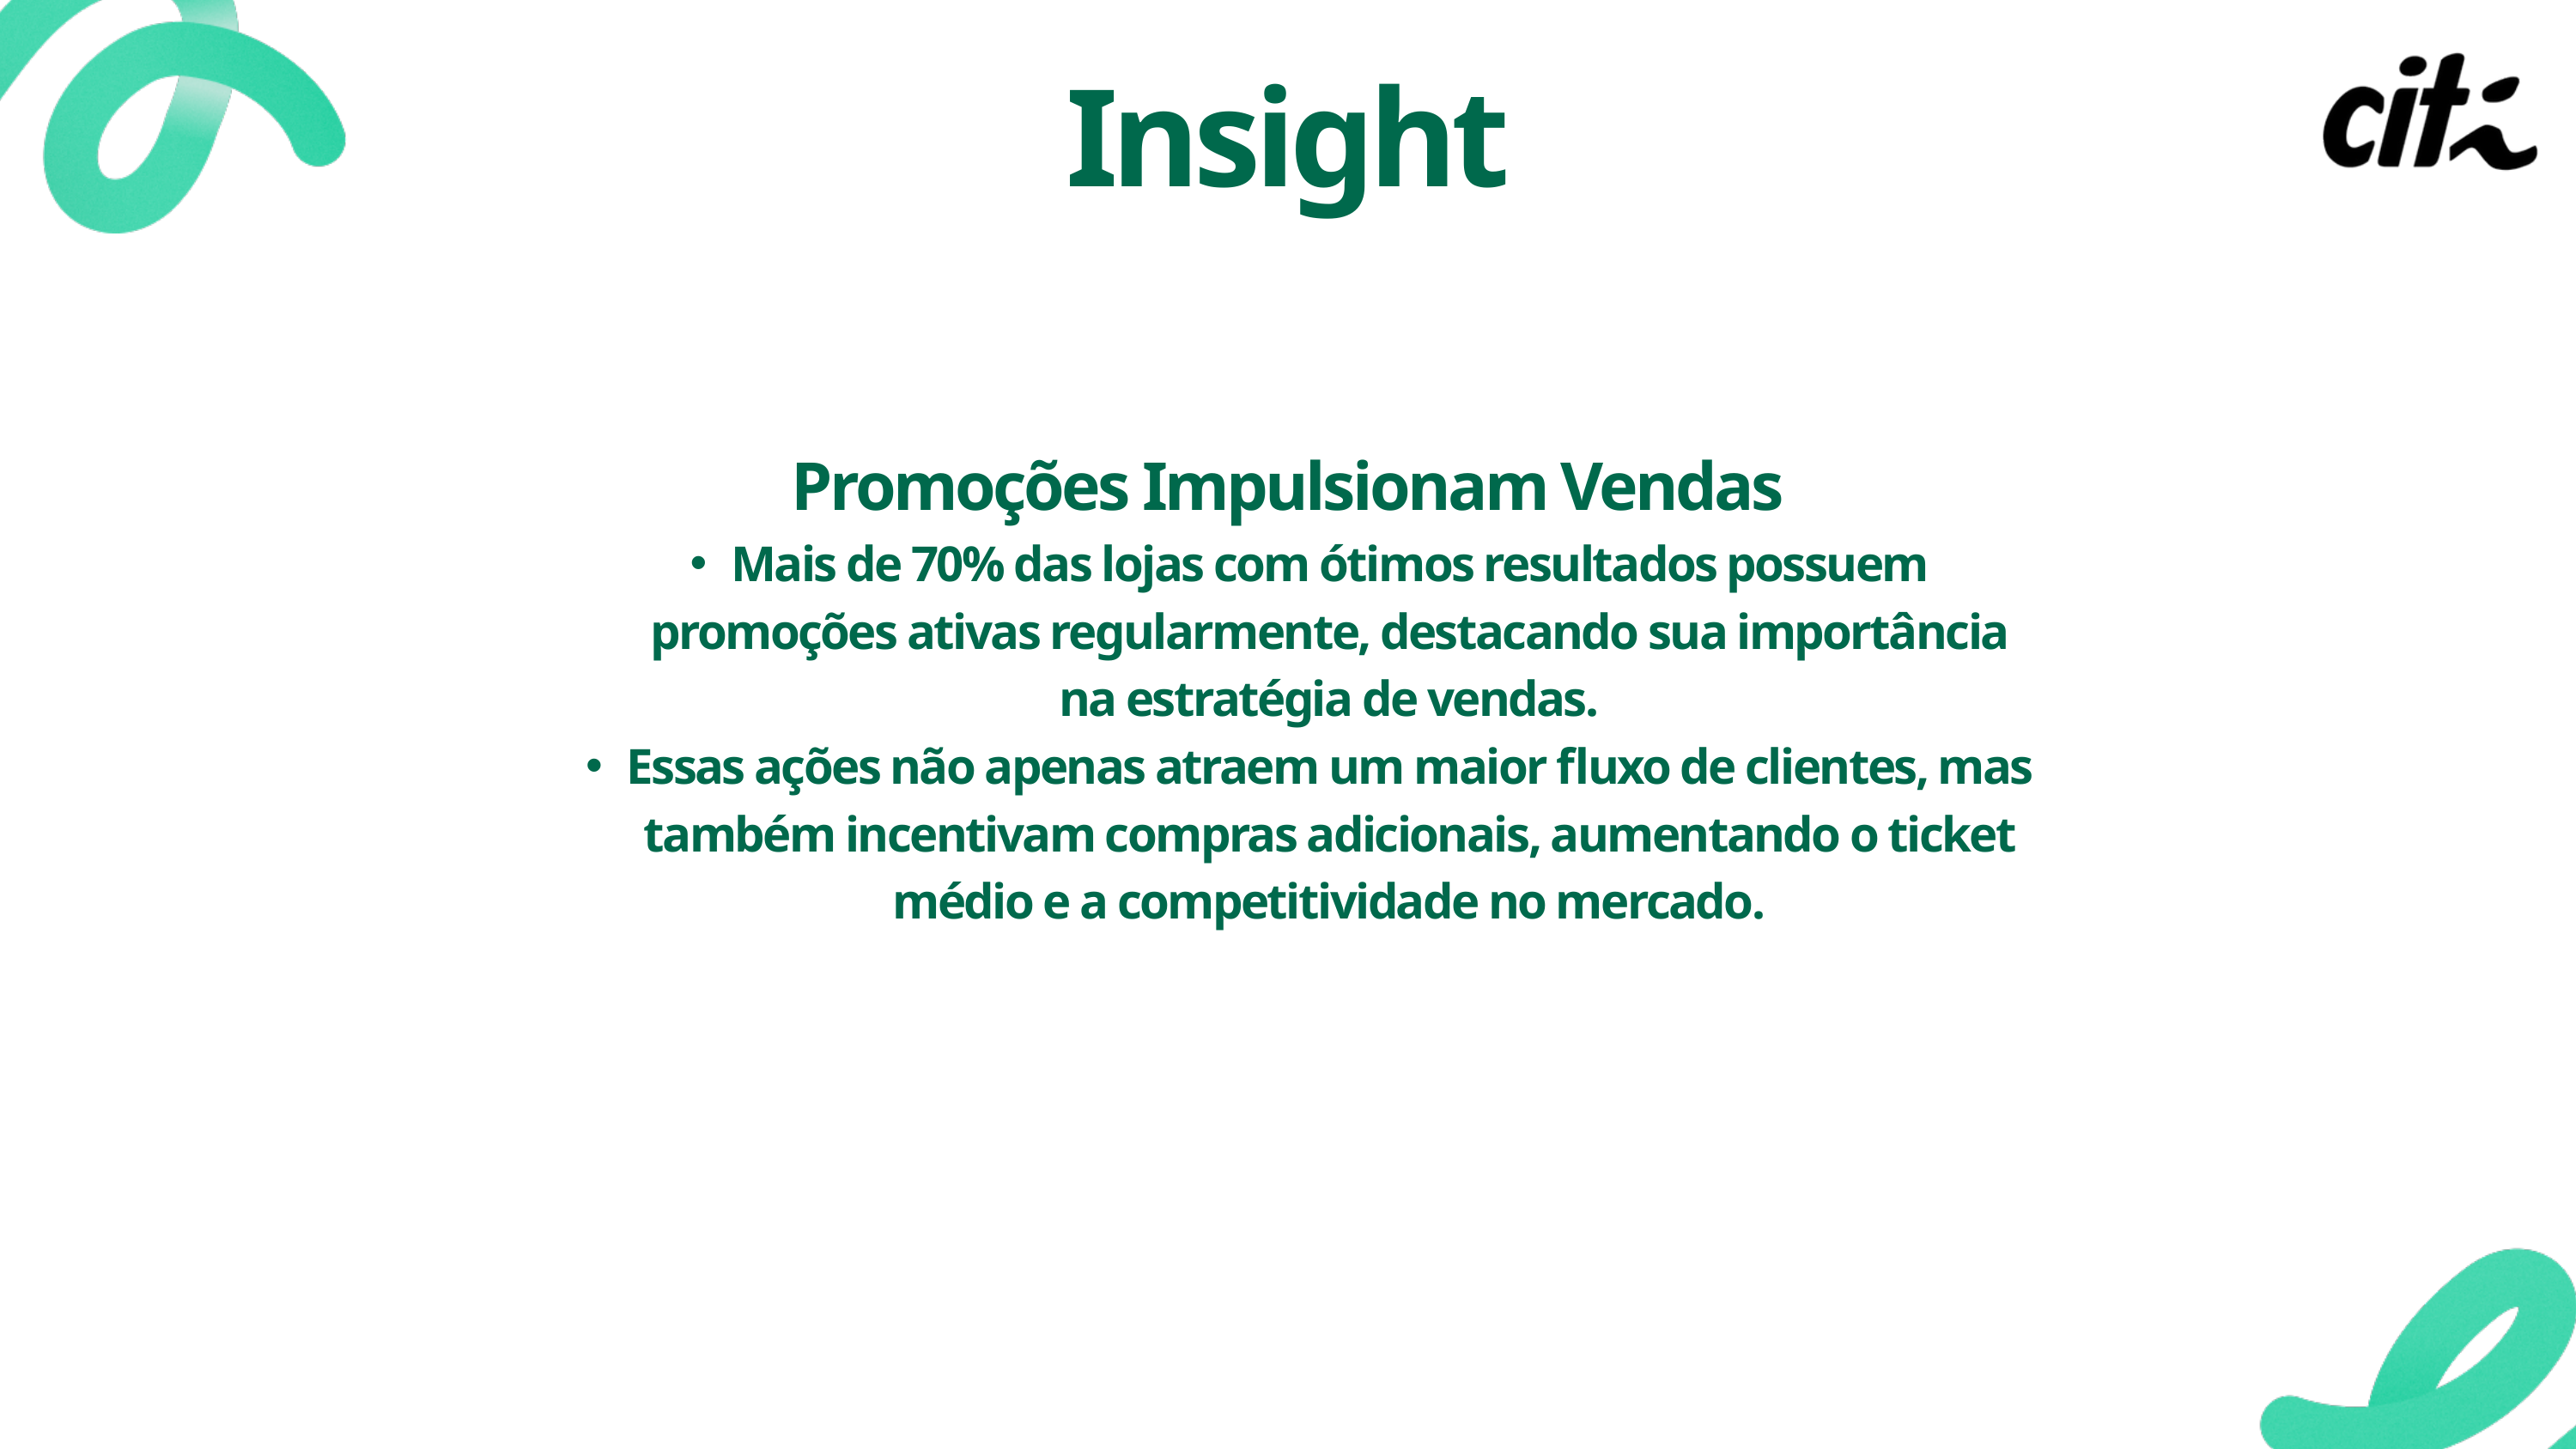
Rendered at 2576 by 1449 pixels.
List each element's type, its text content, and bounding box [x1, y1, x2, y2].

text_box Promoções Impulsionam Vendas Mais de 70% das lojas com ótimos resultados possuem promoções ativas regularmente, destacando sua importância na estratégia de vendas. Essas ações não apenas atraem um maior fluxo de clientes, mas também incentivam compras adicionais, aumentando o ticket médio e a competitividade no mercado. [543, 430, 2033, 1118]
text_box Insight [598, 92, 1978, 215]
text_box [0, 0, 349, 233]
text_box [2314, 0, 2549, 233]
text_box [2257, 1246, 2576, 1449]
